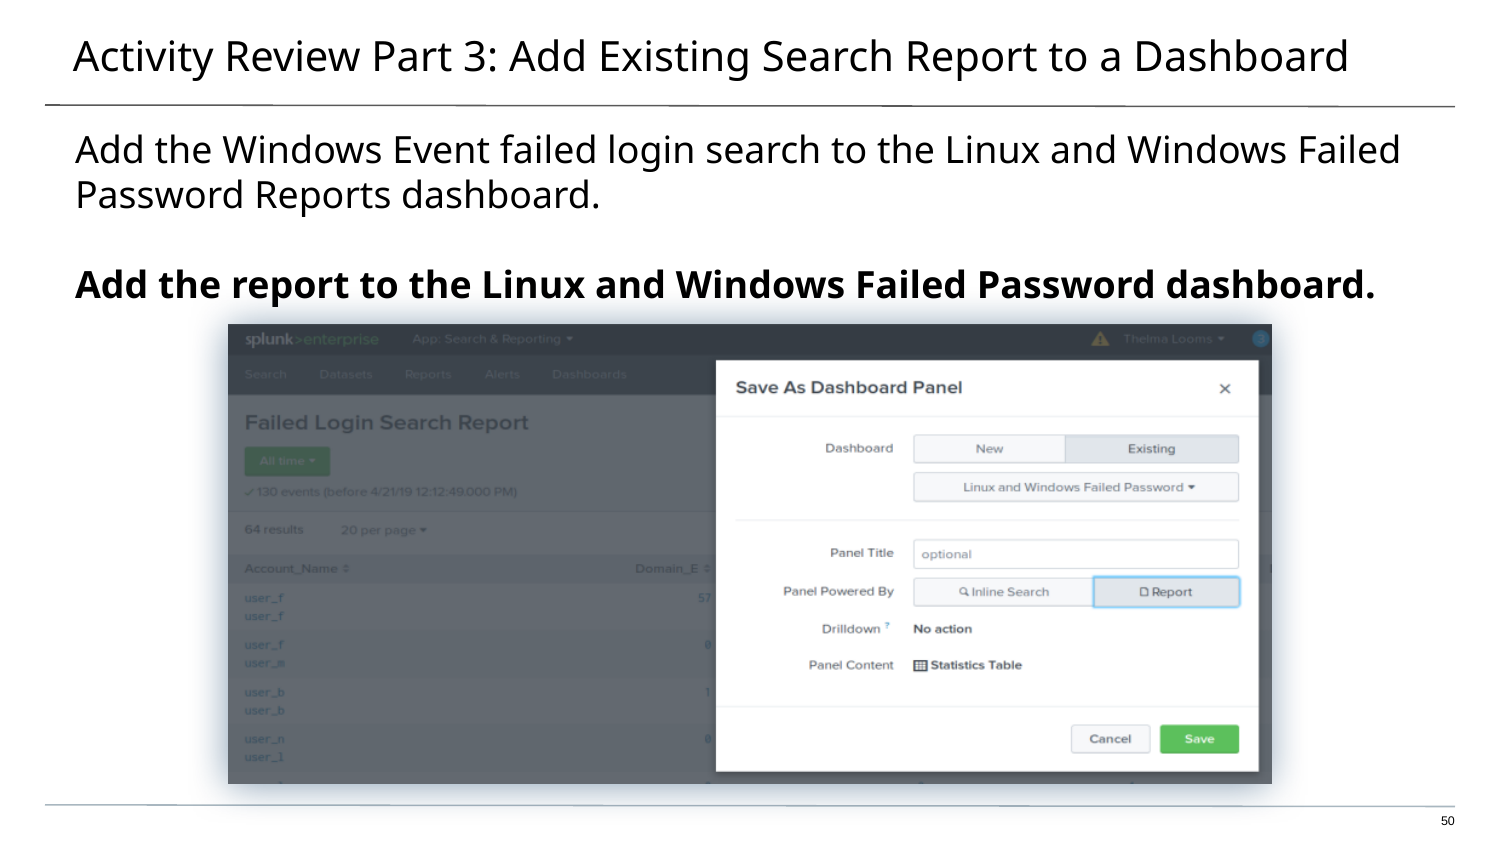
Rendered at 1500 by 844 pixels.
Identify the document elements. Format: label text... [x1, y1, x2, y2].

subtitle Add the Windows Event failed login search to the Linux and Windows Failed Password Reports dashboard. Add the report to the Linux and Windows Failed Password dashboard. [0, 110, 1500, 171]
picture [228, 324, 1272, 784]
title Activity Review Part 3: Add Existing Search Report to a Dashboard [0, 0, 1500, 88]
slide_number 50 [1412, 813, 1455, 831]
